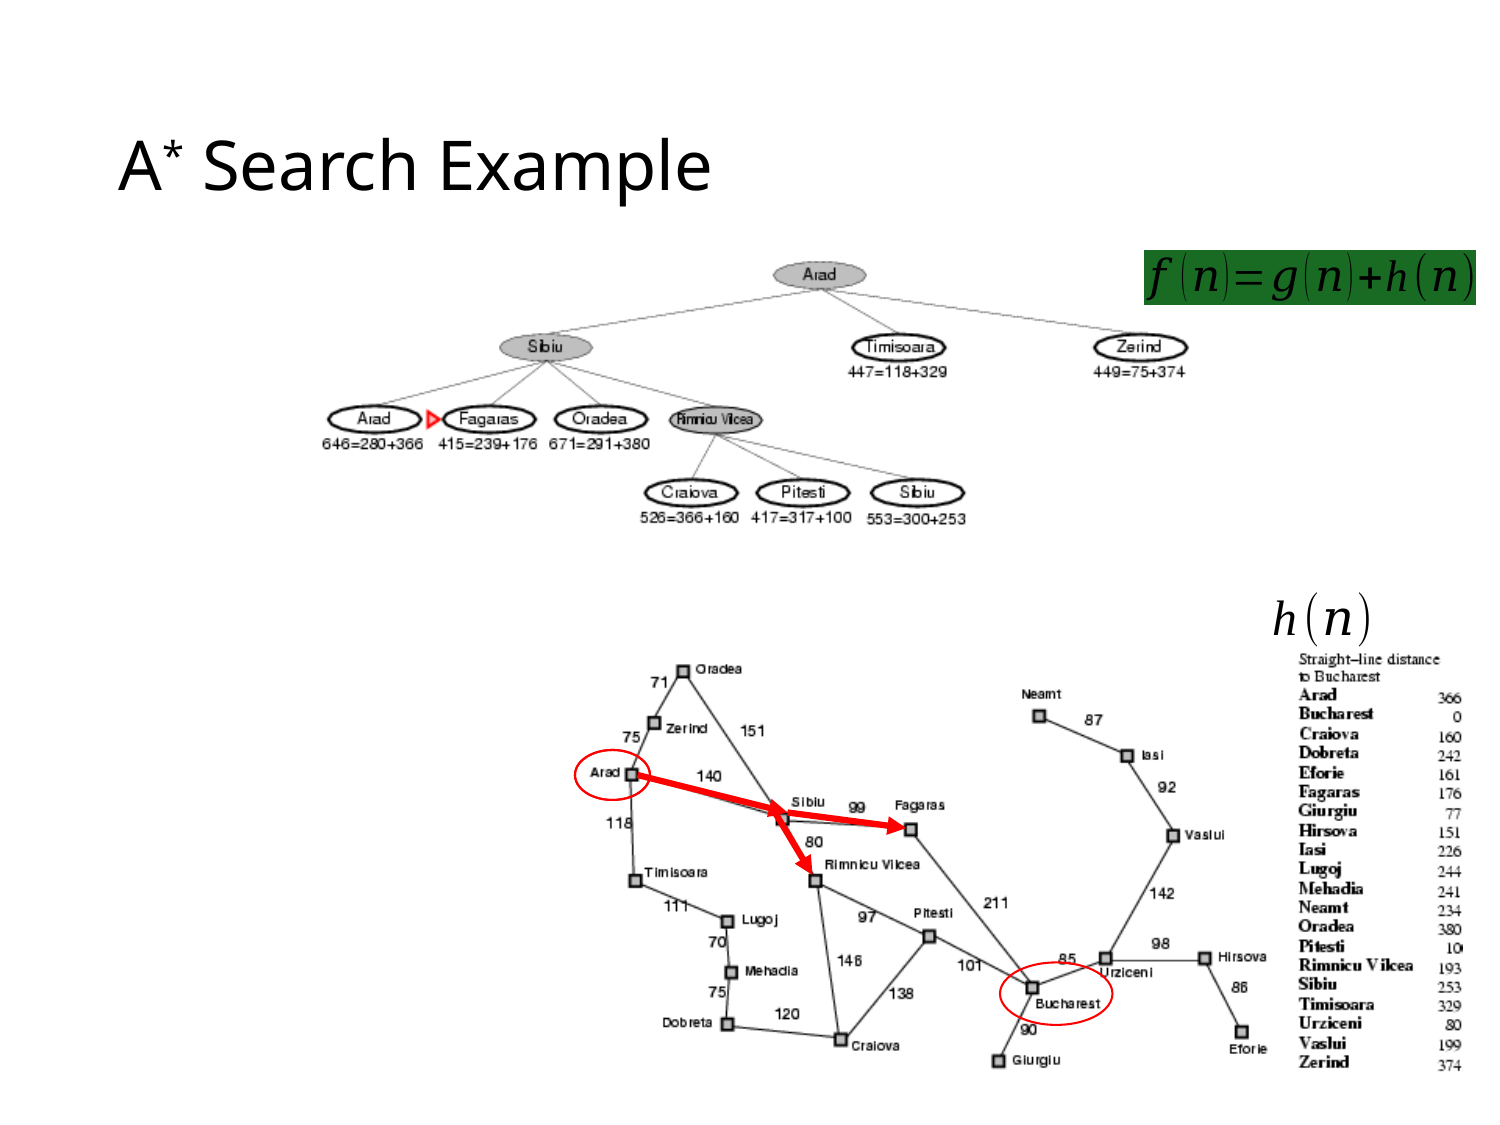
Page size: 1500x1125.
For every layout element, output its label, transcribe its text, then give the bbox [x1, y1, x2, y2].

picture [312, 249, 1200, 615]
title A* Search Example [103, 59, 1397, 278]
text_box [774, 812, 813, 875]
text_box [637, 774, 788, 813]
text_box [787, 812, 907, 829]
picture [587, 649, 1463, 1079]
text_box [573, 755, 587, 795]
